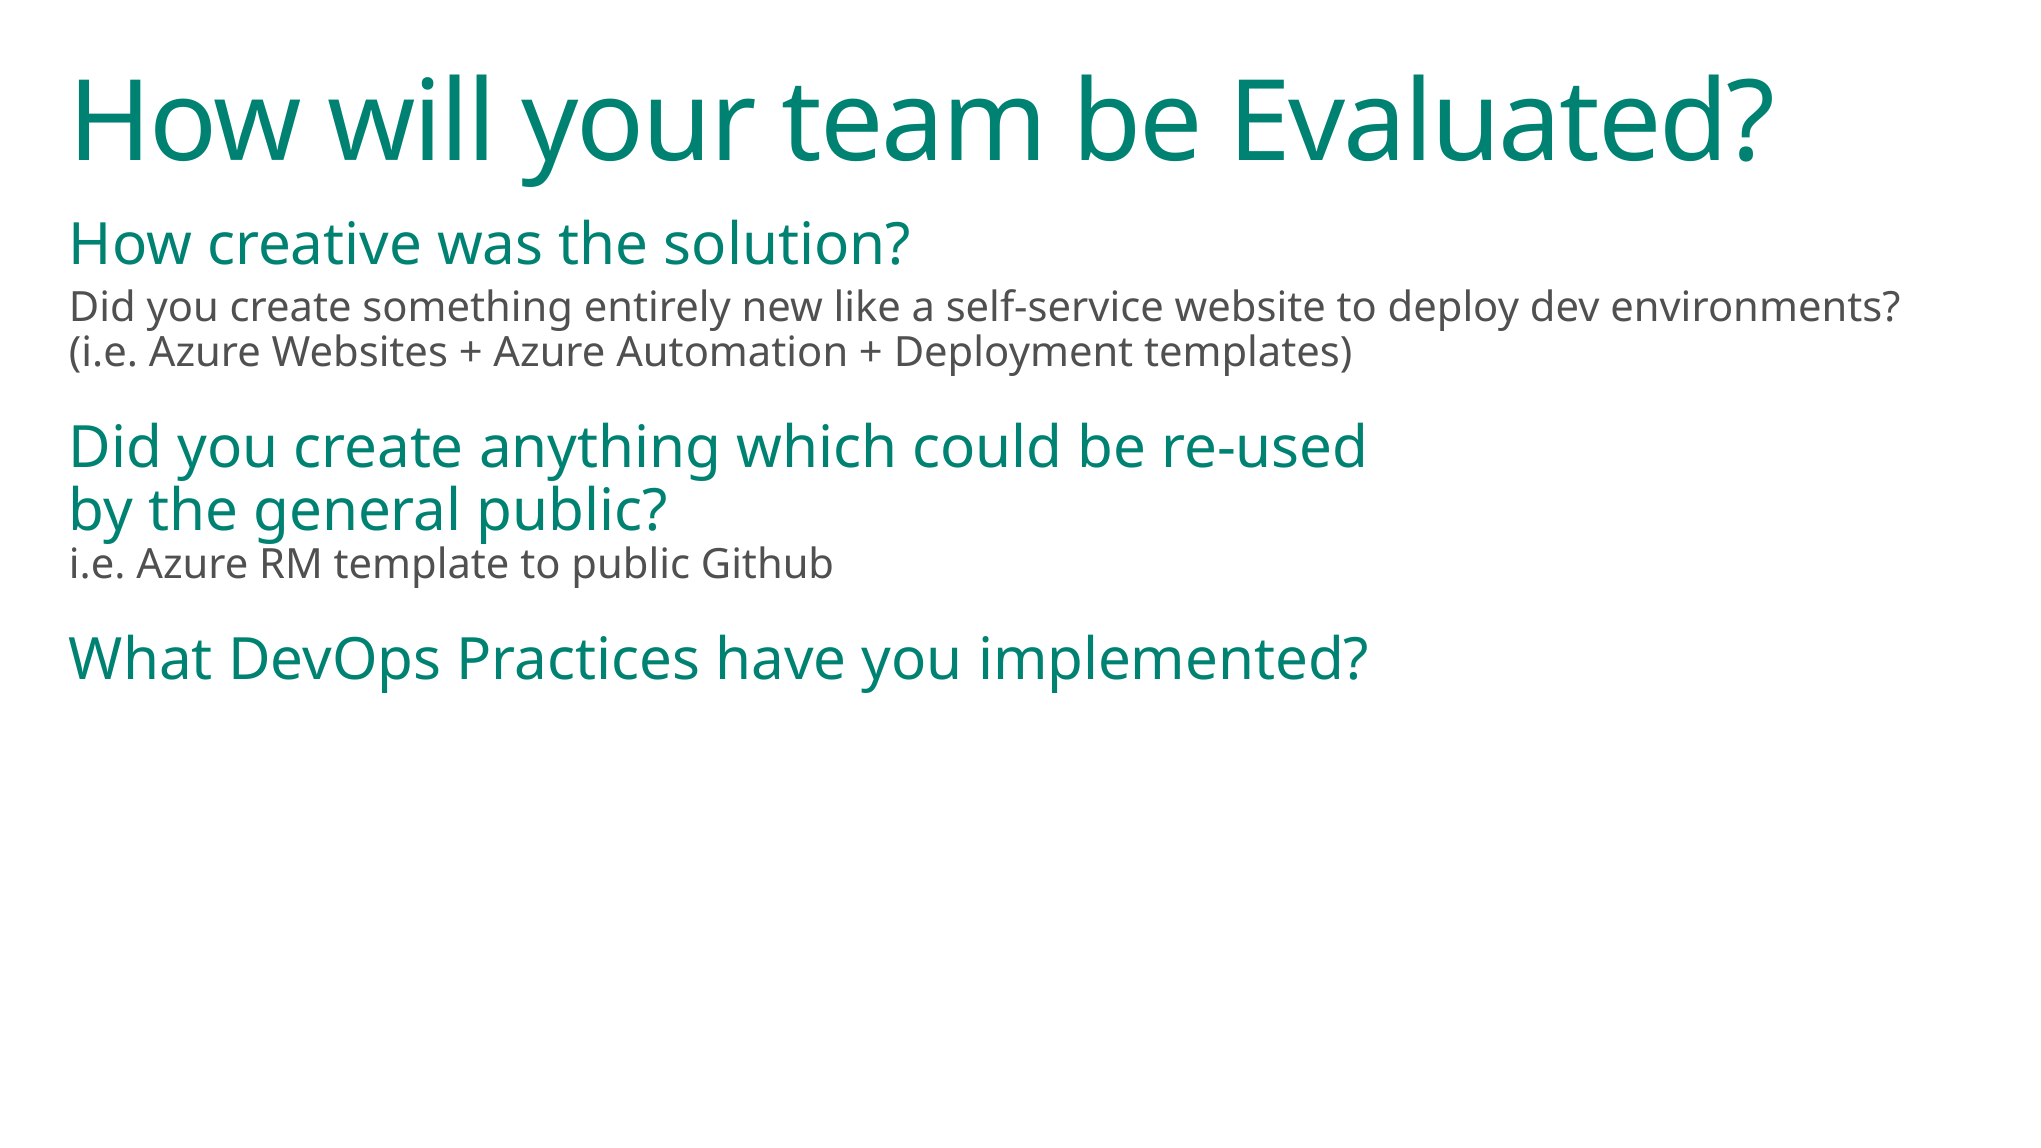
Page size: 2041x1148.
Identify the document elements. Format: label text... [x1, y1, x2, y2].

list How creative was the solution? Did you create something entirely new like a self-service website to deploy dev environments? (i.e. Azure Websites + Azure Automation + Deployment templates) Did you create anything which could be re-used by the general public? i.e. Azure RM template to public Github What DevOps Practices have you implemented? [45, 198, 1996, 715]
title How will your team be Evaluated? [45, 48, 1996, 198]
